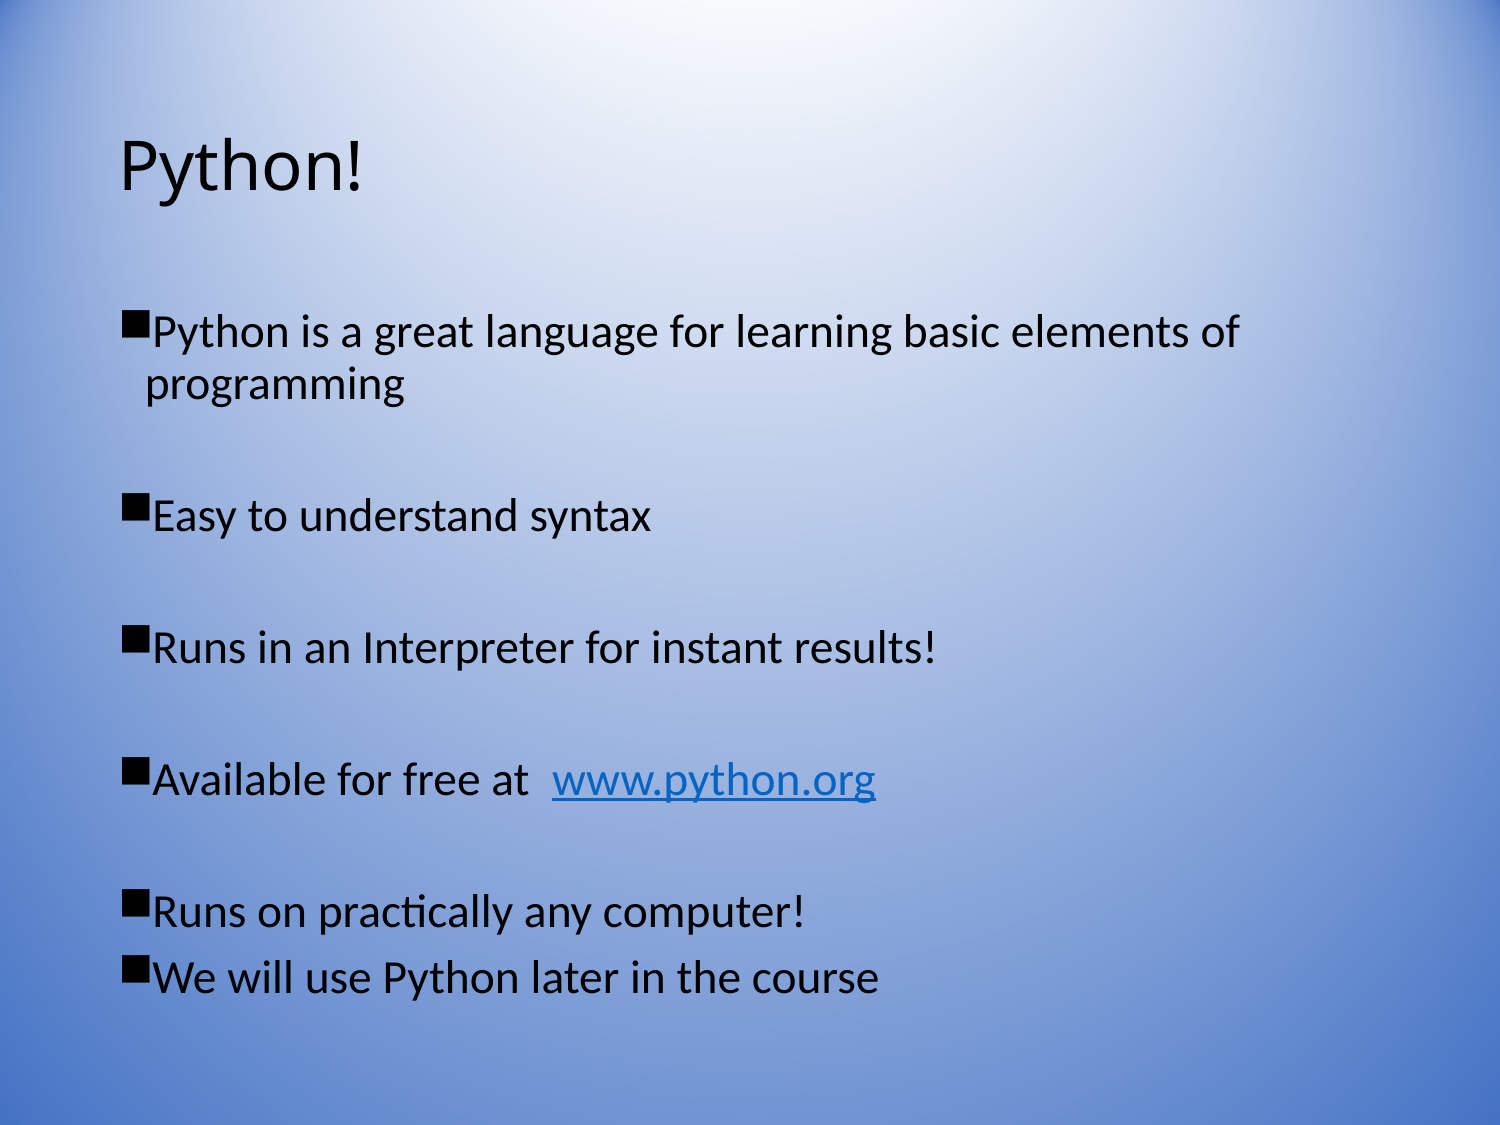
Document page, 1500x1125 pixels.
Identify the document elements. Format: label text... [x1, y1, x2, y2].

list Python is a great language for learning basic elements of programming Easy to understand syntax Runs in an Interpreter for instant results! Available for free at www.python.org Runs on practically any computer! We will use Python later in the course [103, 299, 1397, 1014]
title Python! [103, 59, 1397, 278]
picture [0, 0, 1500, 1125]
